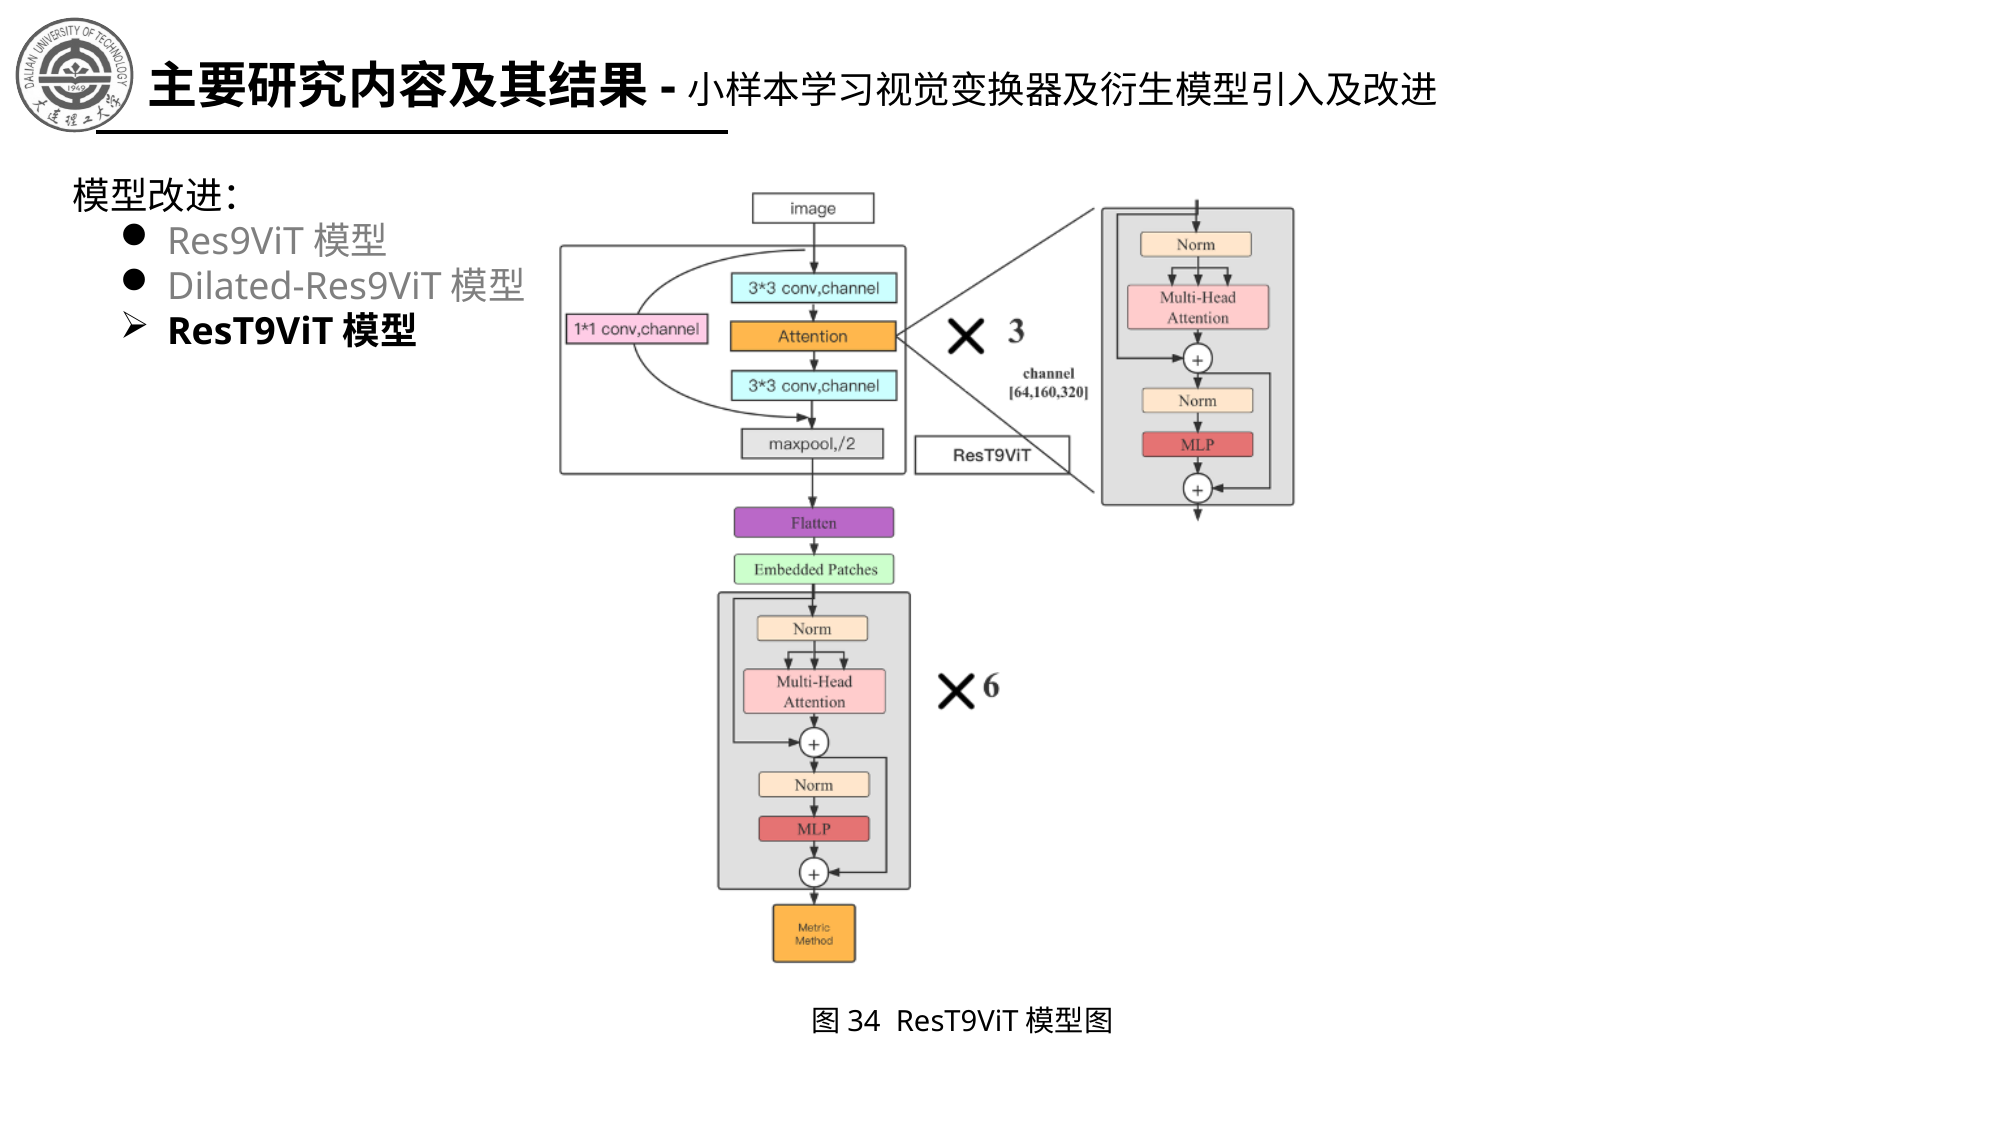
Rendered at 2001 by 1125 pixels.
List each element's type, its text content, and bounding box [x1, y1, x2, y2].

picture [15, 17, 134, 133]
picture [539, 173, 1316, 984]
text_box 图34 ResT9ViT模型图 [796, 994, 1135, 1045]
text_box 主要研究内容及其结果-小样本学习视觉变换器及衍生模型引入及改进 [134, 46, 1723, 121]
text_box 模型改进： Res9ViT模型 Dilated-Res9ViT模型 ResT9ViT模型 [57, 164, 550, 405]
